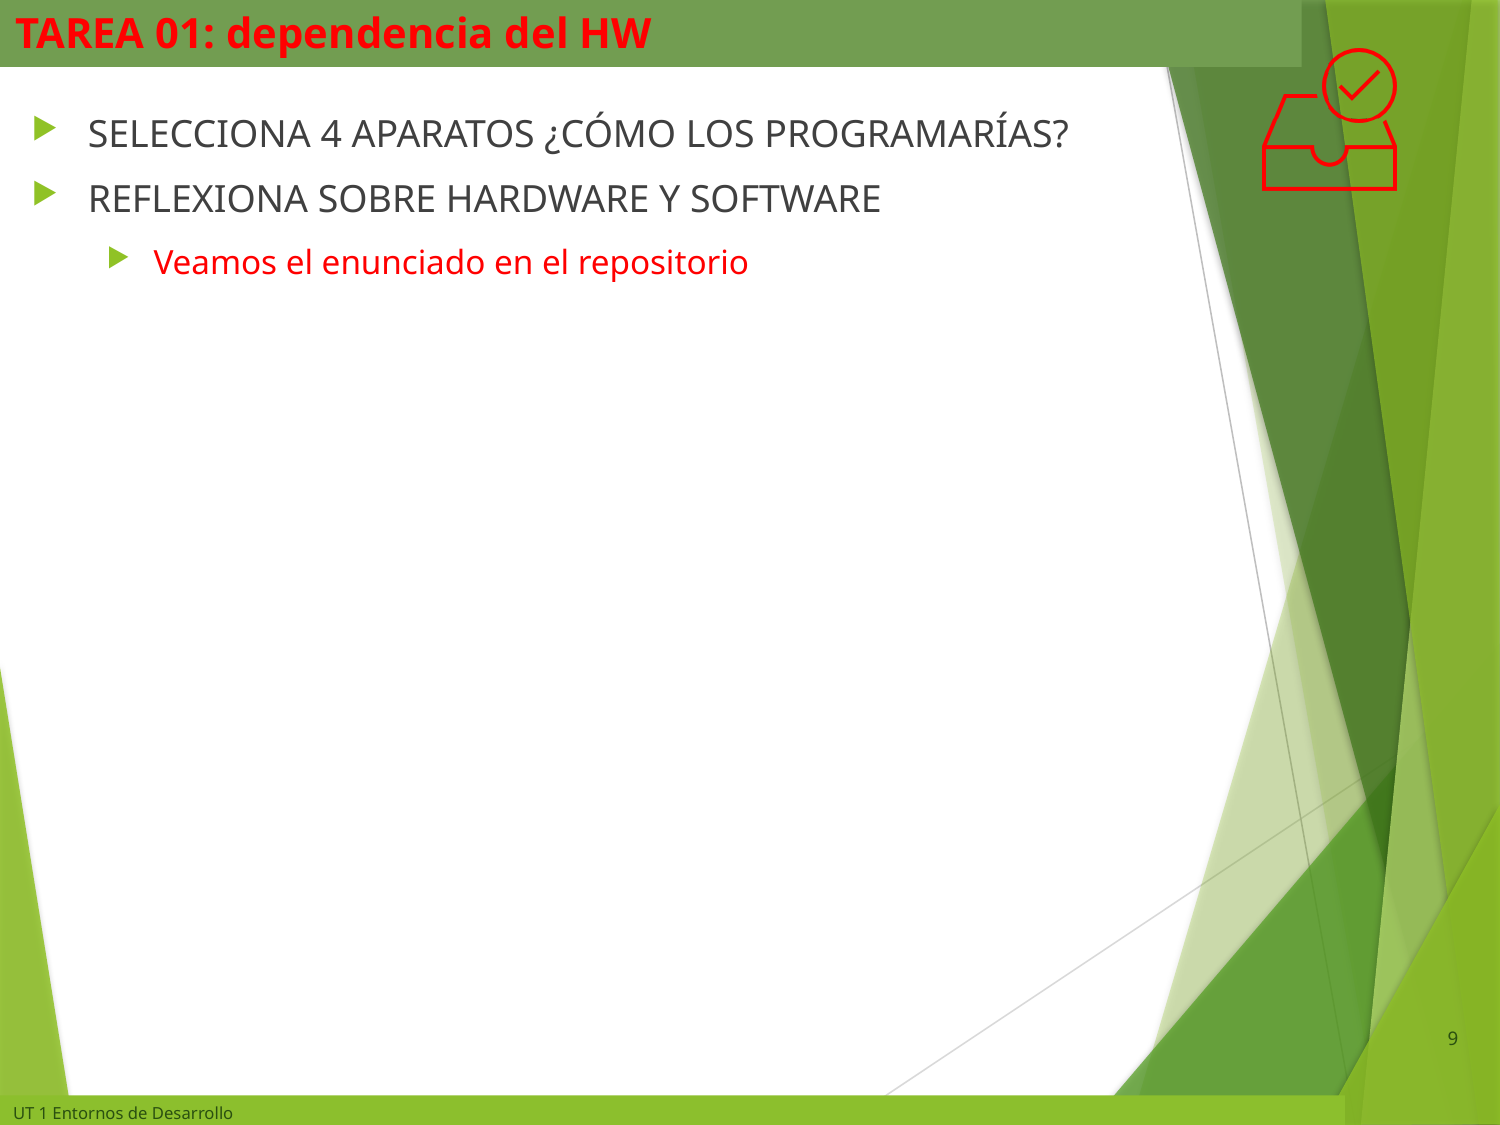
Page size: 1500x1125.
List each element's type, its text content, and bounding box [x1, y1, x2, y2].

list SELECCIONA 4 APARATOS ¿CÓMO LOS PROGRAMARÍAS? REFLEXIONA SOBRE HARDWARE Y SOFTWARE Veamos el enunciado en el repositorio [16, 101, 1445, 1082]
title TAREA 01: dependencia del HW [0, 0, 1302, 67]
slide_number 9 [1445, 1009, 1474, 1070]
picture [1234, 24, 1424, 101]
